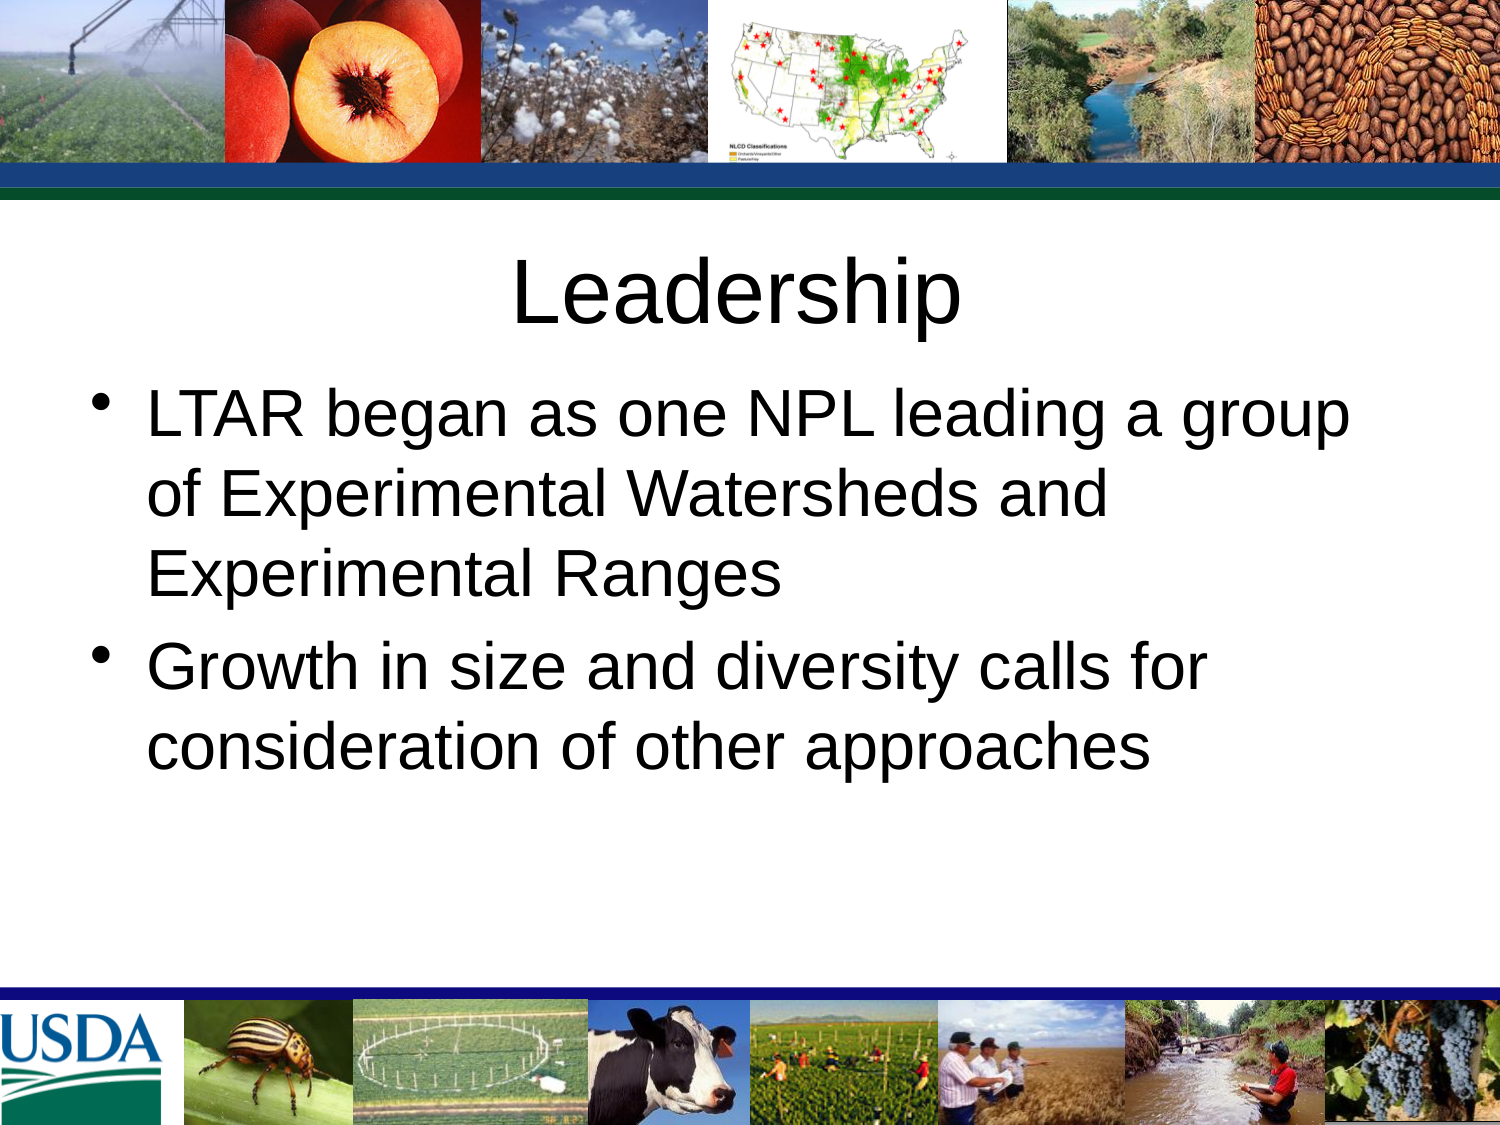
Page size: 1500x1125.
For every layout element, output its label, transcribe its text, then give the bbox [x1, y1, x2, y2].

picture [184, 999, 1500, 1125]
title Leadership [62, 224, 1413, 413]
list LTAR began as one NPL leading a group of Experimental Watersheds and Experimental Ranges Growth in size and diversity calls for consideration of other approaches [75, 362, 1400, 818]
picture [0, 1013, 163, 1125]
picture [1007, 0, 1500, 162]
picture [725, 0, 975, 162]
picture [0, 0, 708, 162]
